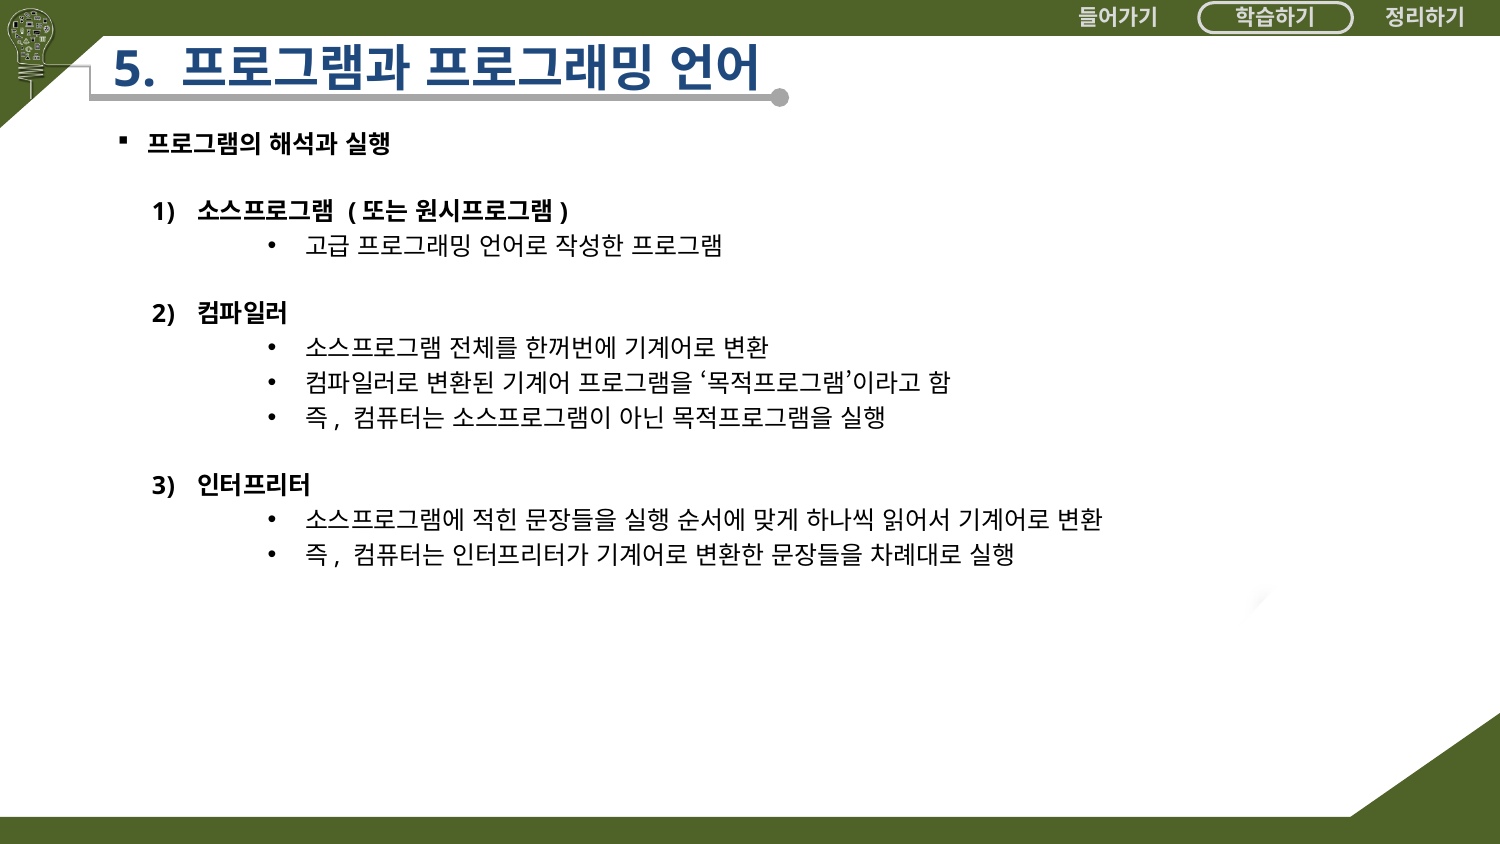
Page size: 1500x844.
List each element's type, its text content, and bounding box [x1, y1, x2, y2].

title 5. 프로그램과 프로그래밍 언어 [99, 23, 1211, 110]
list 프로그램의 해석과 실행 소스프로그램 (또는 원시프로그램) 고급 프로그래밍 언어로 작성한 프로그램 컴파일러 소스프로그램 전체를 한꺼번에 기계어로 변환 컴파일러로 변환된 기계어 프로그램을 ‘목적프로그램’이라고 함 즉, 컴퓨터는 소스프로그램이 아닌 목적프로그램을 실행 인터프리터 소스프로그램에 적힌 문장들을 실행 순서에 맞게 하나씩 읽어서 기계어로 변환 즉, 컴퓨터는 인터프리터가 기계어로 변환한 문장들을 차례대로 실행 [102, 112, 1212, 746]
picture [0, 3, 1414, 816]
